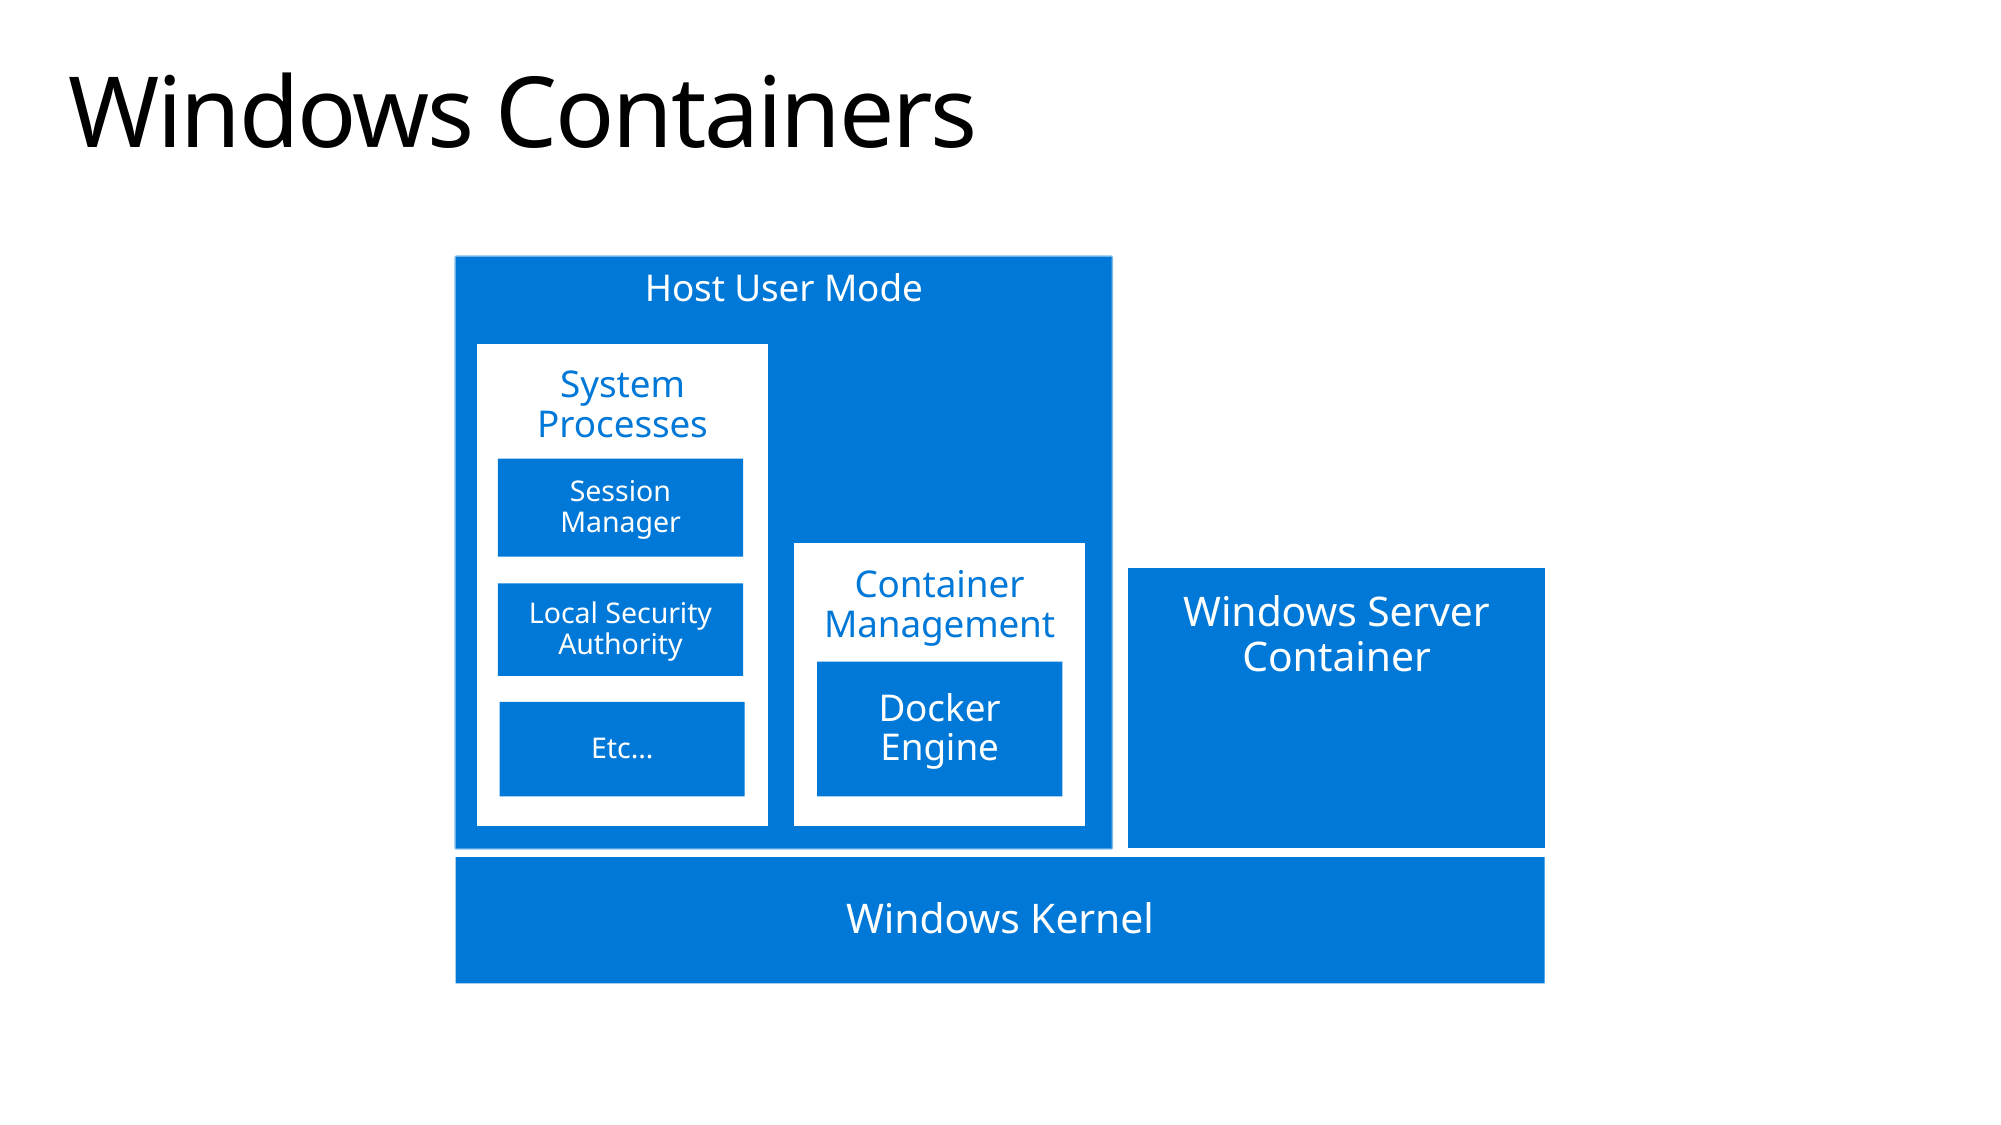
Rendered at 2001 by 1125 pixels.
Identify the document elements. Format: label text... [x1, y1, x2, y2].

text_box Windows Kernel [455, 856, 1545, 984]
text_box System Processes [475, 342, 770, 828]
text_box Host User Mode [454, 255, 1113, 850]
text_box Session Manager [497, 458, 744, 557]
text_box Docker Engine [816, 661, 1063, 797]
text_box Local Security Authority [497, 583, 744, 677]
text_box Etc… [499, 701, 746, 797]
text_box Windows Server Container [1128, 568, 1545, 848]
text_box Container Management [792, 541, 1087, 828]
title Windows Containers [44, 47, 1957, 196]
